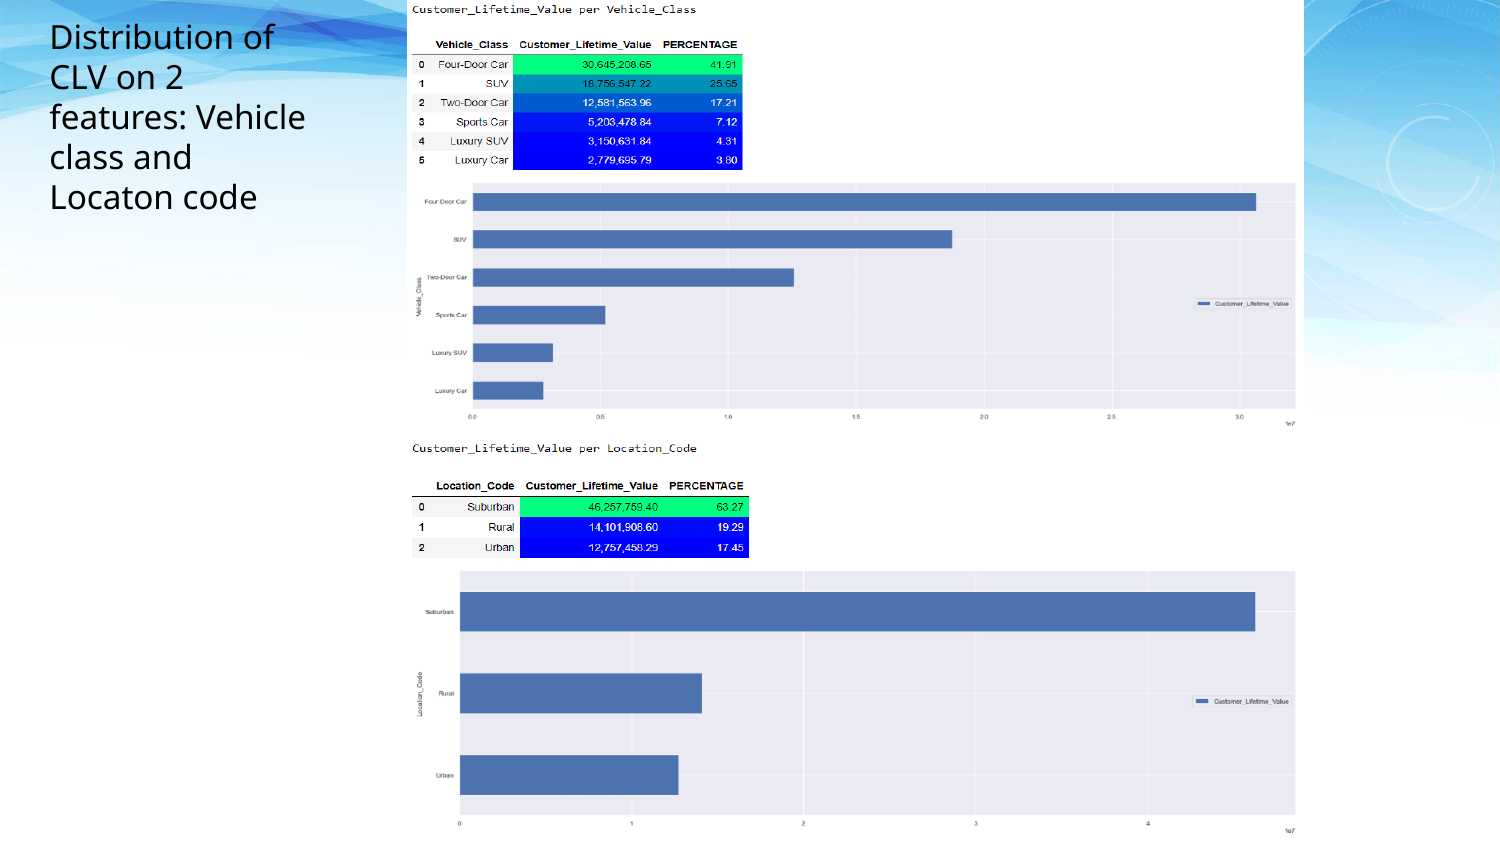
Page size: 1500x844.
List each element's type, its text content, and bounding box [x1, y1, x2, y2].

text_box Distribution of CLV on 2 features: Vehicle class and Locaton code [34, 9, 341, 224]
picture [0, 0, 1500, 844]
